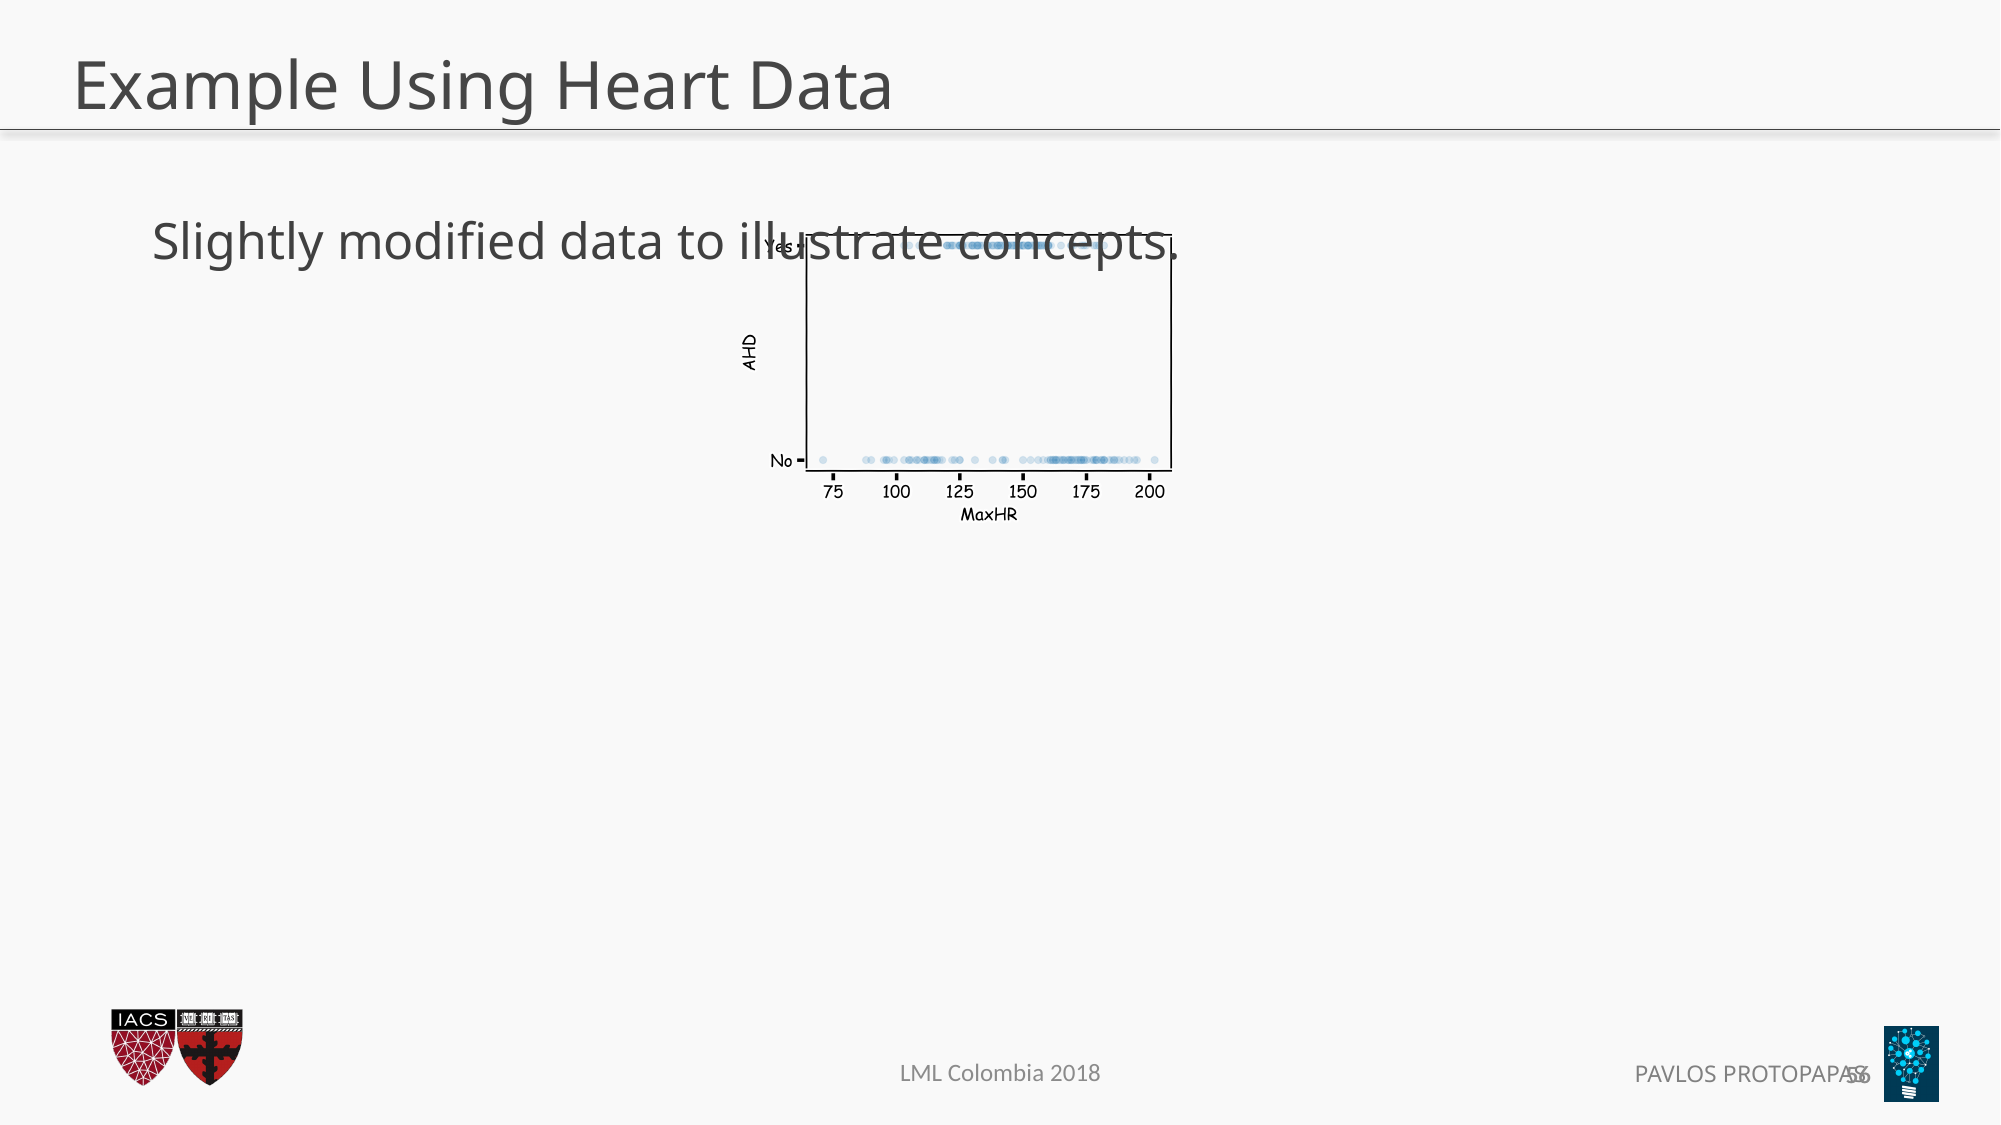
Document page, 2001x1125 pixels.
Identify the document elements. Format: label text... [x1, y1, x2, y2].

picture [1903, 1086, 1915, 1098]
picture [109, 1009, 243, 1086]
text_box Slightly modified data to illustrate concepts. [137, 202, 718, 277]
picture [1905, 1049, 1913, 1058]
slide_number 56 [1419, 1043, 1886, 1104]
title Example Using Heart Data [57, 35, 1943, 162]
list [723, 192, 1244, 540]
